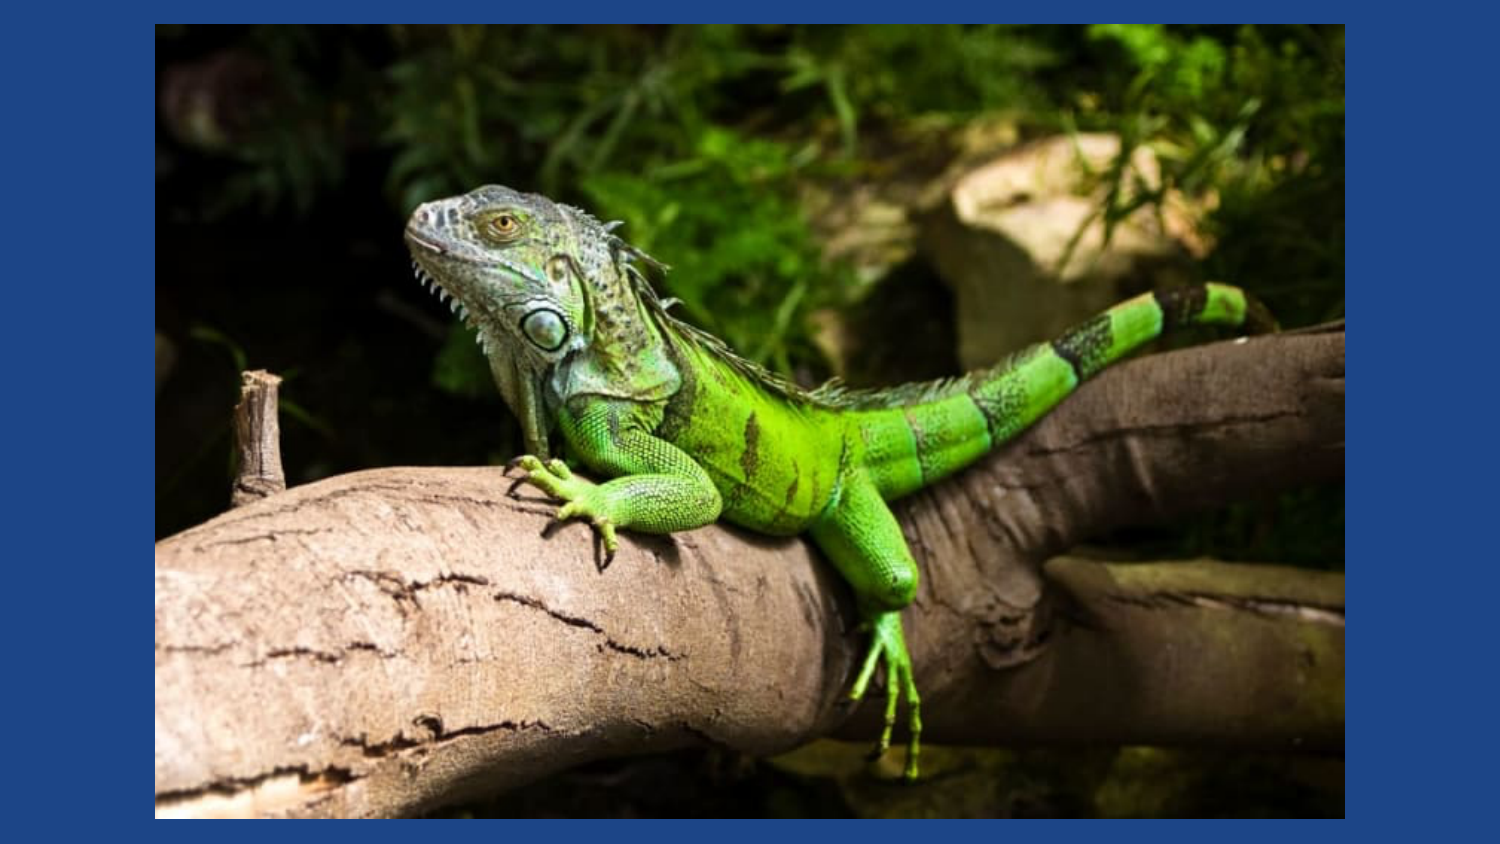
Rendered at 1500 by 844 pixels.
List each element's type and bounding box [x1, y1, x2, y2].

picture [155, 24, 1345, 819]
